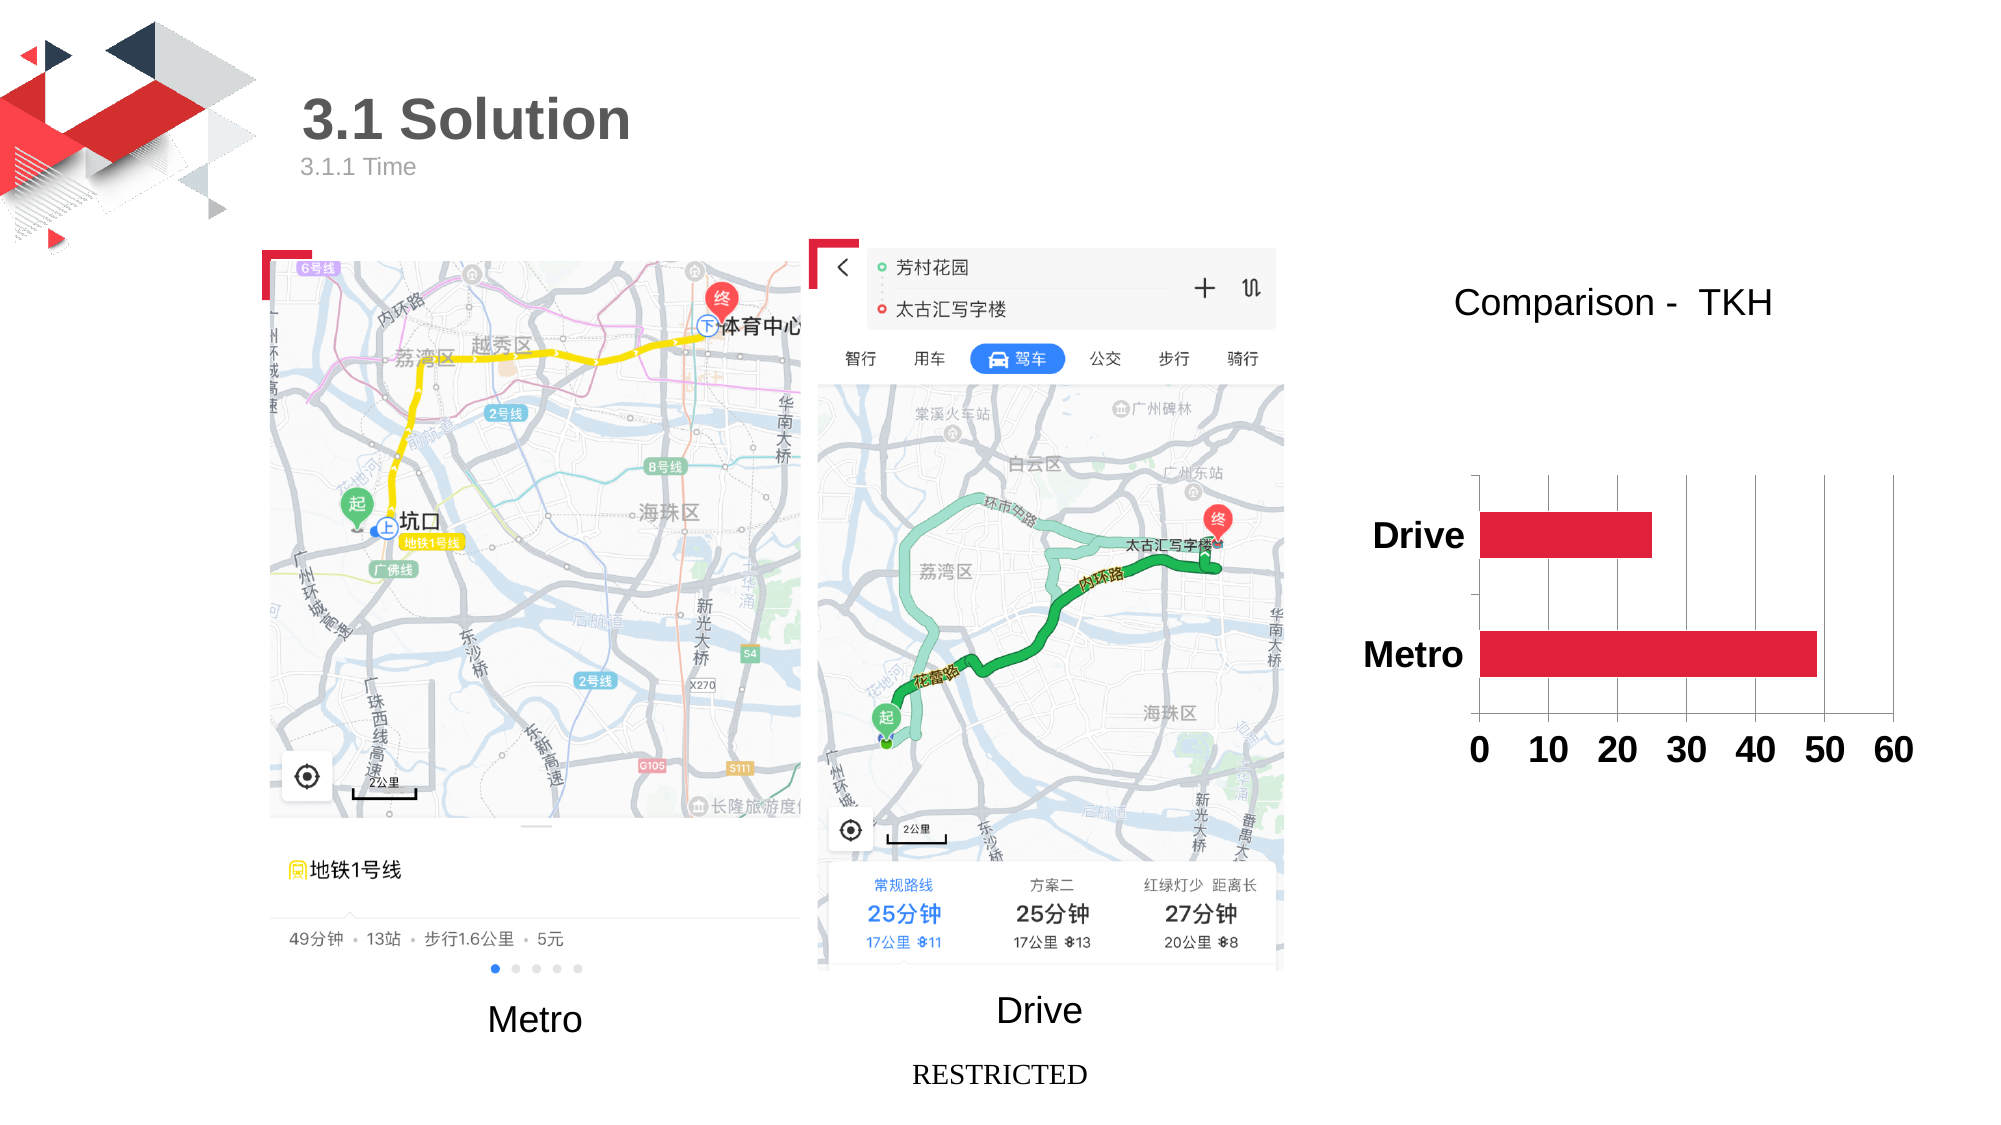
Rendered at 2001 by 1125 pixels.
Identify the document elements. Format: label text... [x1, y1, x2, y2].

picture [0, 21, 256, 255]
text_box Comparison - TKH [1354, 261, 1873, 331]
picture [817, 248, 1285, 971]
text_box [285, 73, 1116, 189]
text_box Drive [981, 971, 1143, 1039]
text_box Metro [472, 985, 634, 1048]
text_box [808, 238, 860, 290]
footer RESTRICTED [662, 1042, 1338, 1103]
chart [1351, 469, 1926, 777]
text_box [261, 249, 313, 301]
picture [269, 261, 801, 985]
